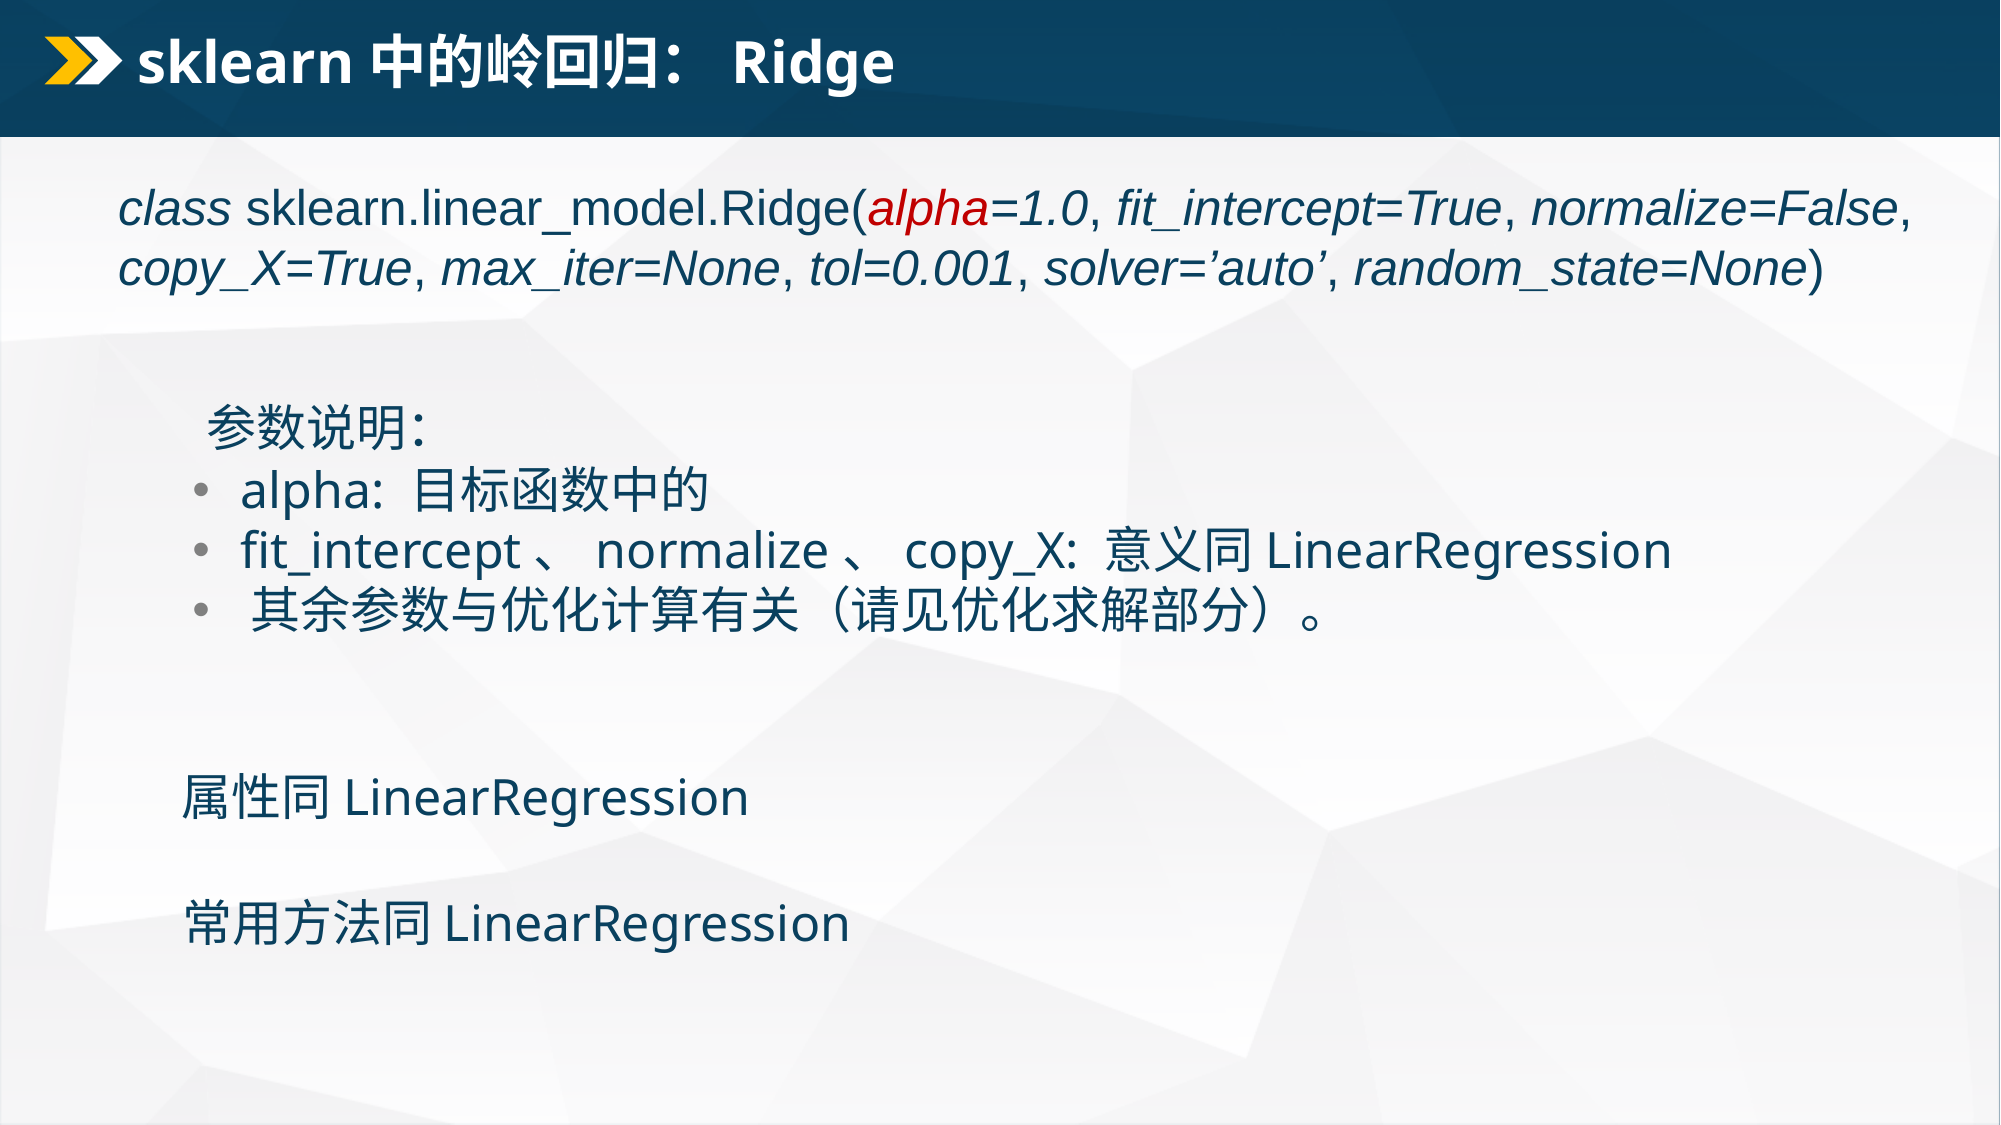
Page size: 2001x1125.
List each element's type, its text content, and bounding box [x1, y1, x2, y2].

text_box class sklearn.linear_model.Ridge(alpha=1.0, fit_intercept=True, normalize=False, copy_X=True, max_iter=None, tol=0.001, solver=’auto’, random_state=None) [103, 168, 1960, 304]
picture [0, 0, 2000, 1125]
text_box 属性同LinearRegression [174, 757, 772, 833]
text_box 常用方法同LinearRegression [174, 883, 872, 959]
text_box 参数说明： [199, 388, 465, 464]
title sklearn中的岭回归：Ridge [122, 25, 1723, 137]
